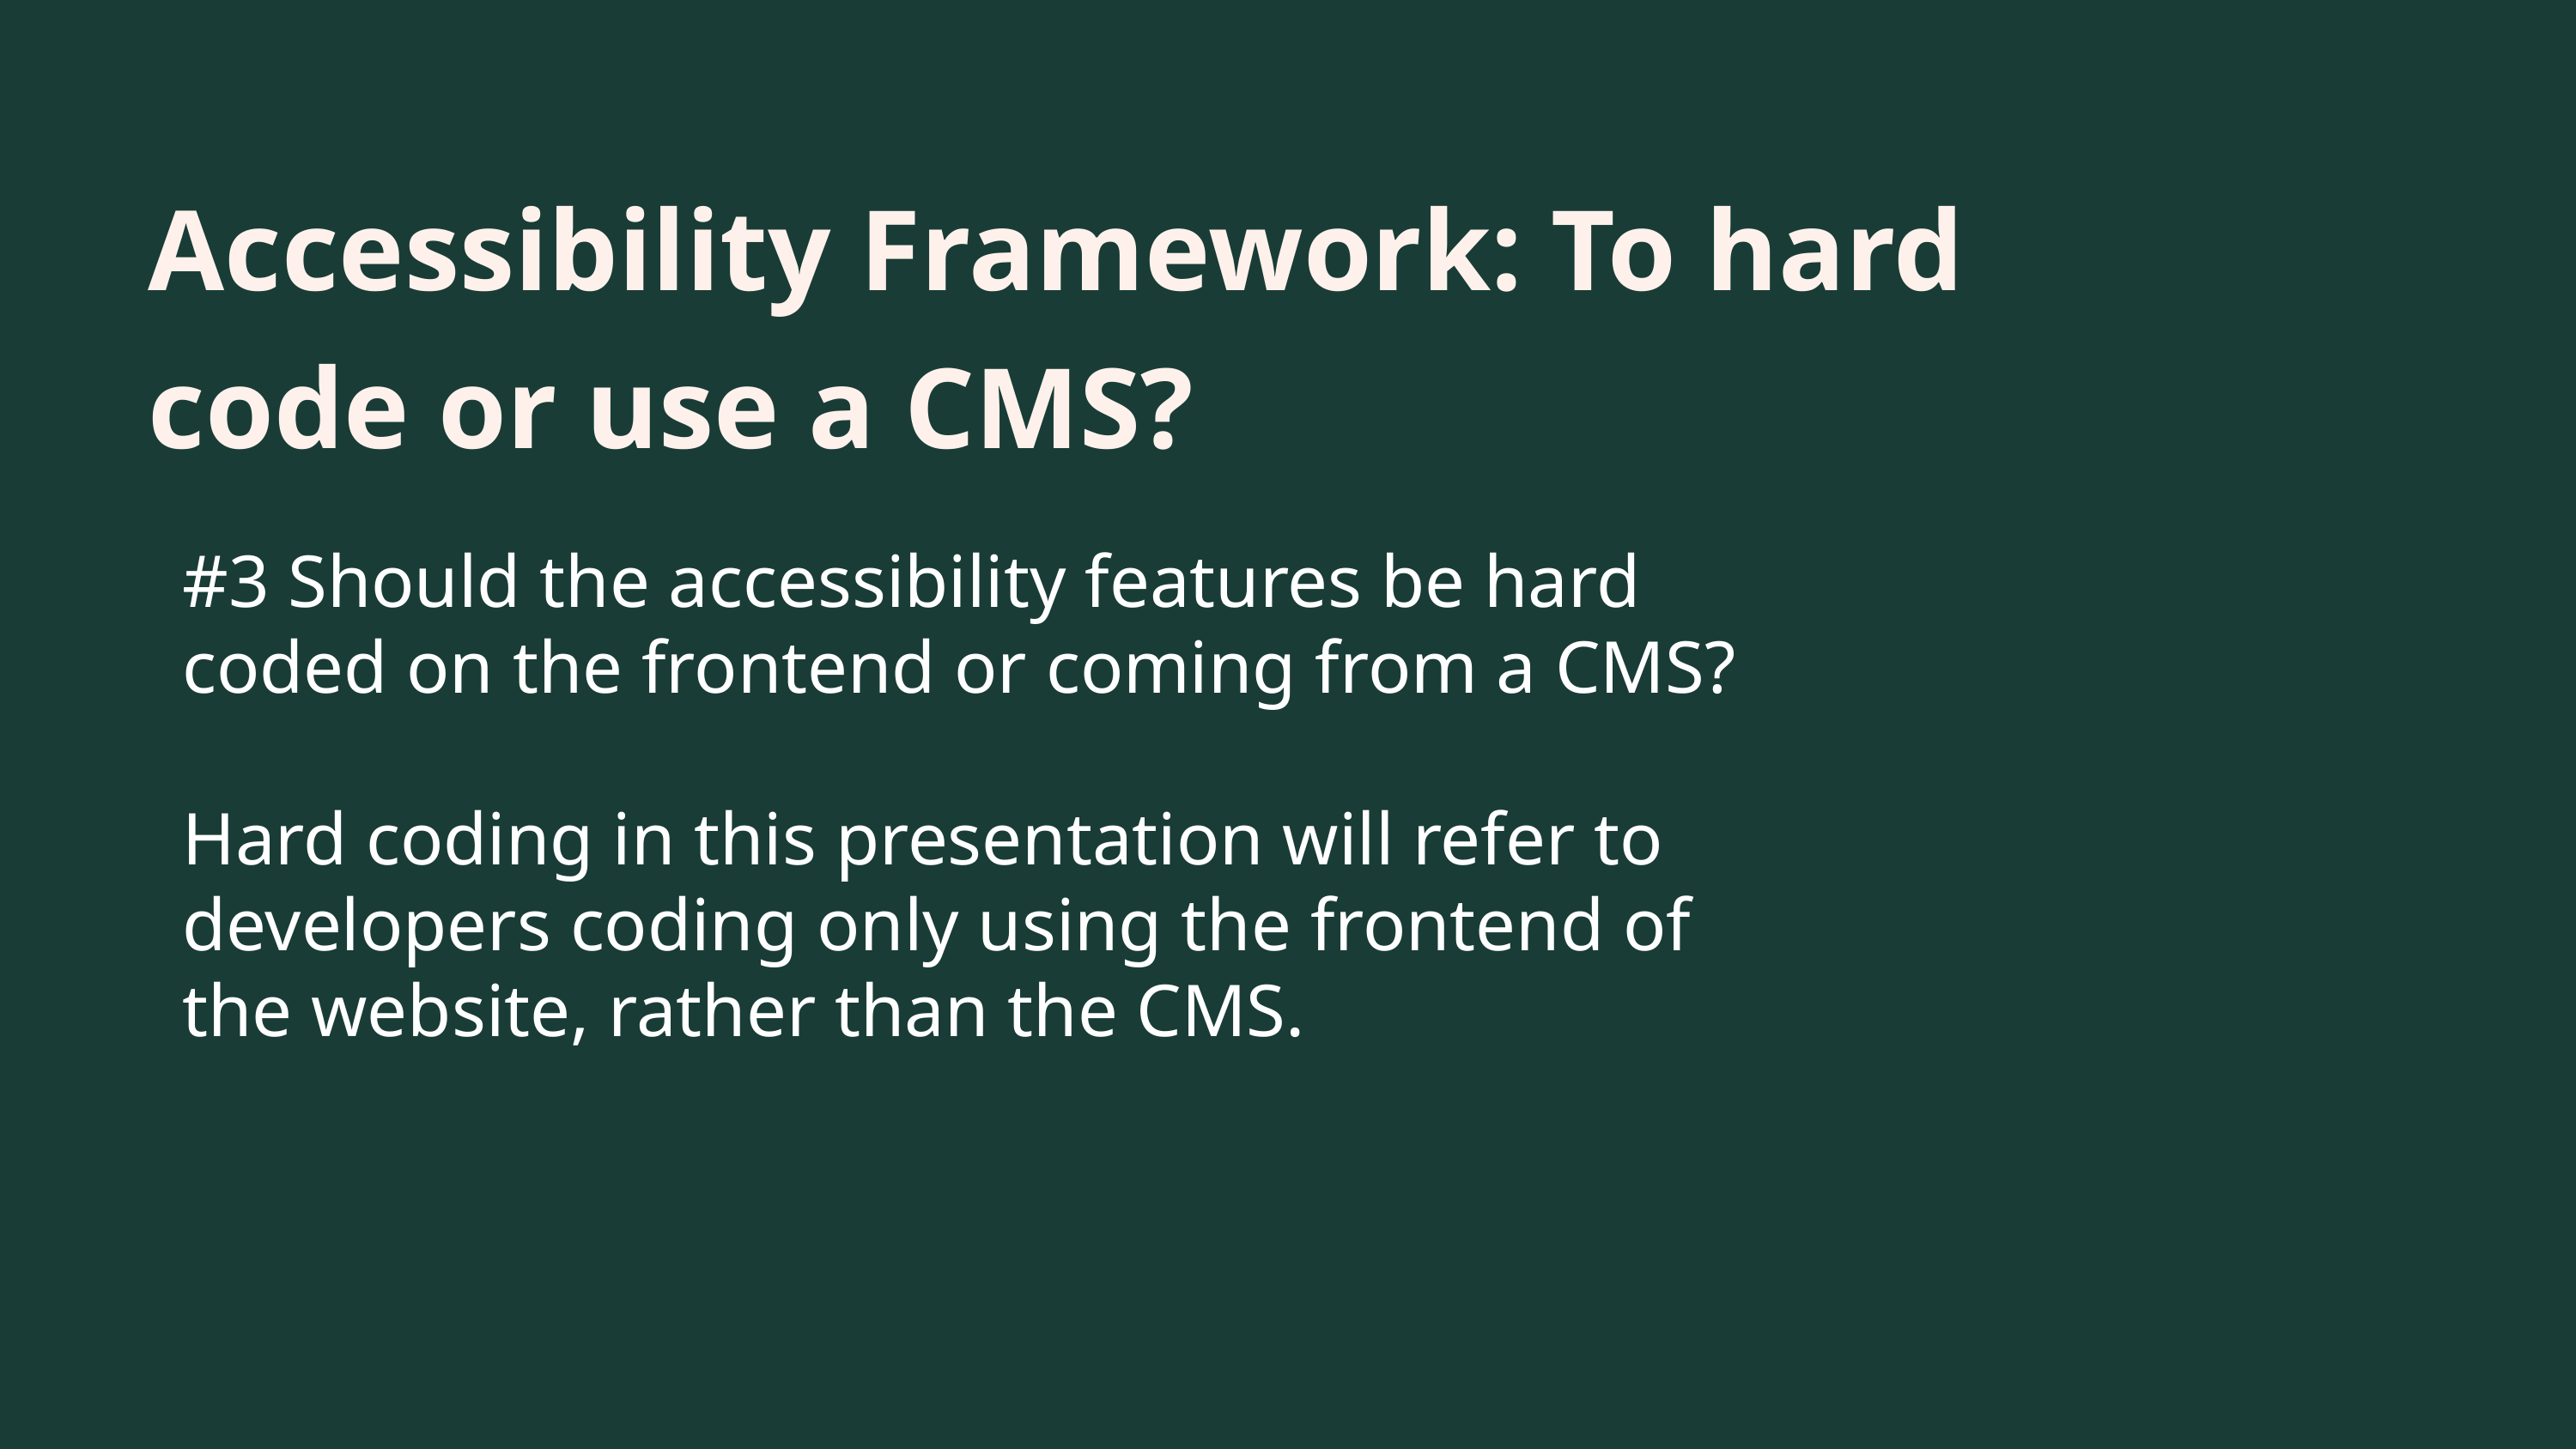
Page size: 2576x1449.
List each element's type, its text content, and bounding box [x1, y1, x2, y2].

title Accessibility Framework: To hard code or use a CMS? [148, 155, 2244, 470]
text_box #3 Should the accessibility features be hard coded on the frontend or coming from a CMS? Hard coding in this presentation will refer to developers coding only using the frontend of the website, rather than the CMS. [182, 536, 1793, 1116]
